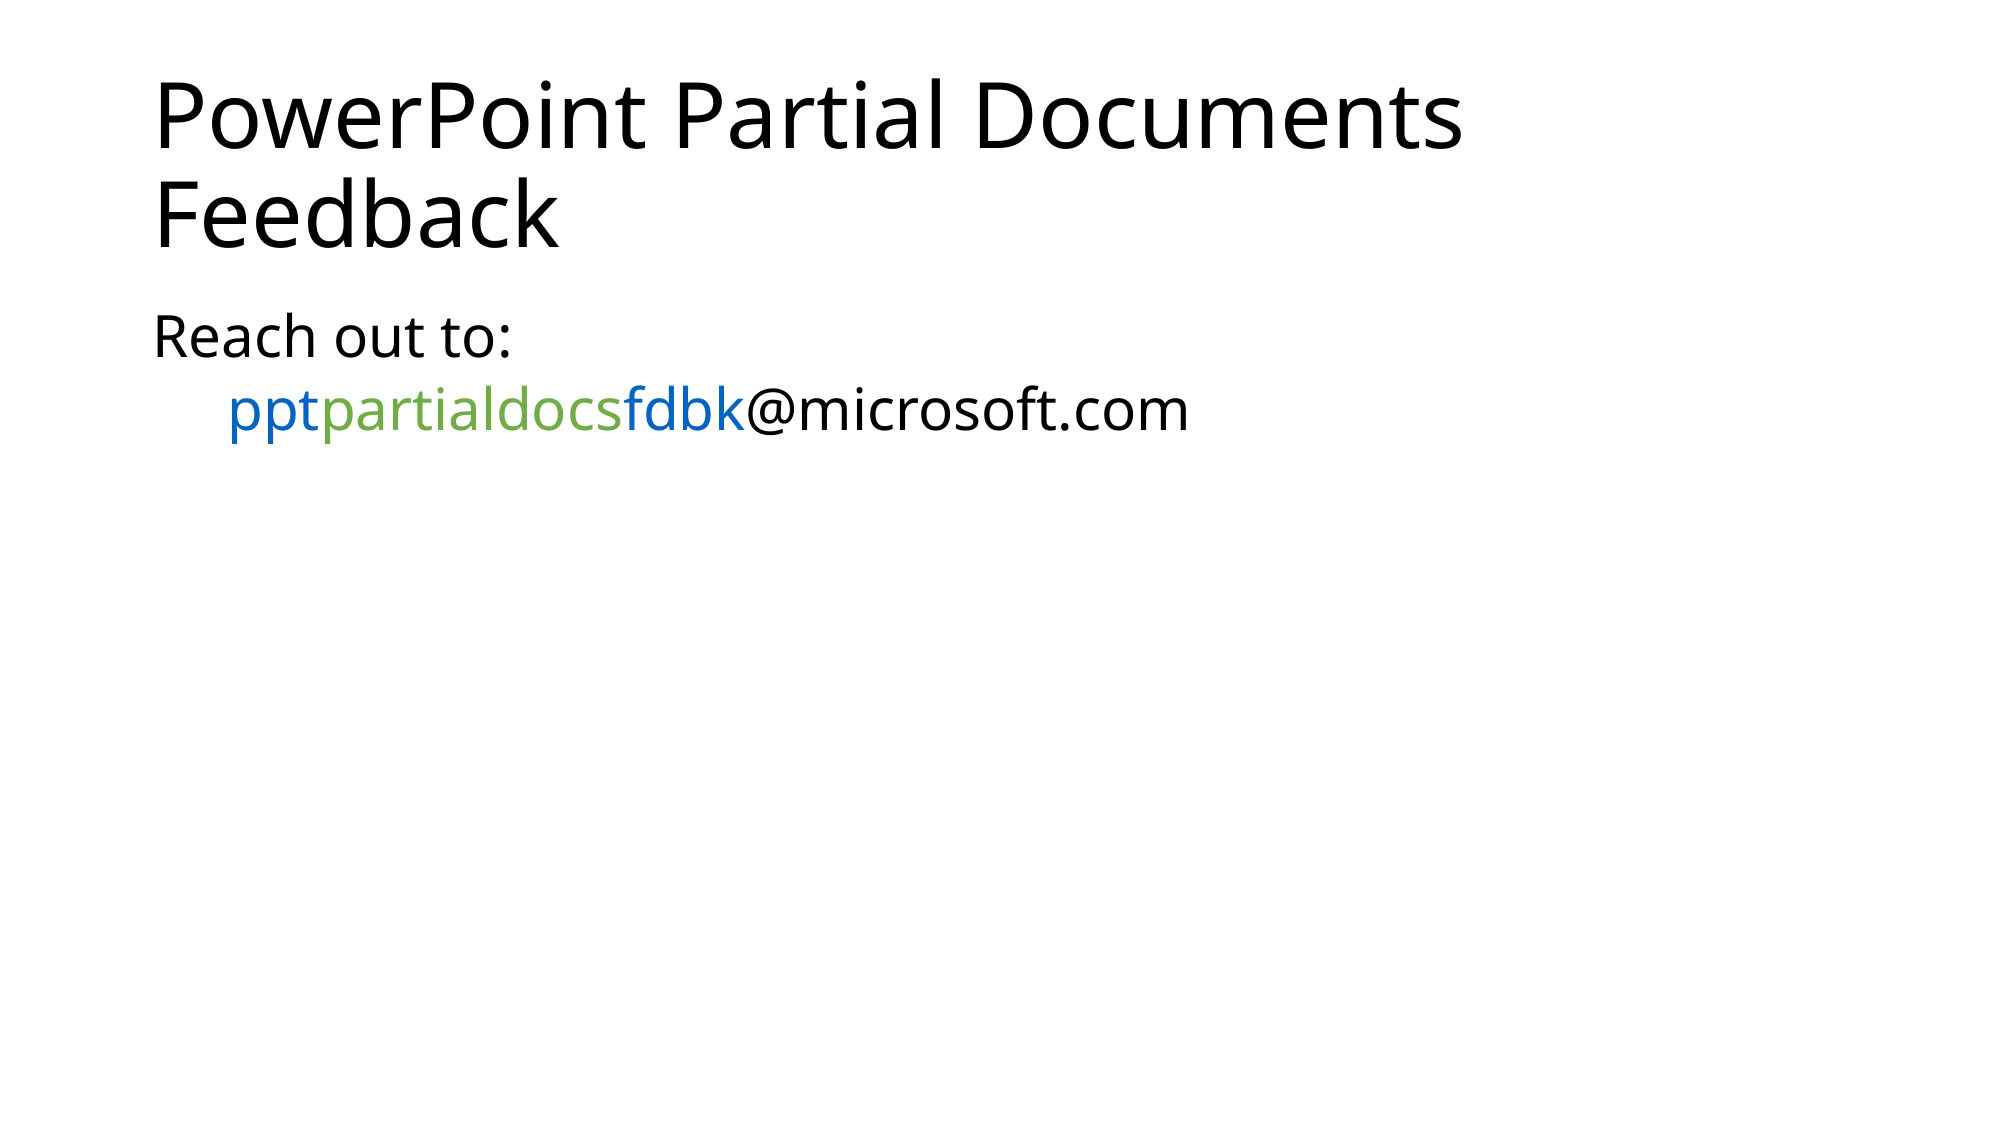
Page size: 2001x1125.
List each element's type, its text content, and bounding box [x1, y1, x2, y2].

list Reach out to: pptpartialdocsfdbk@microsoft.com [137, 299, 1863, 1014]
title PowerPoint Partial Documents Feedback [137, 59, 1863, 278]
